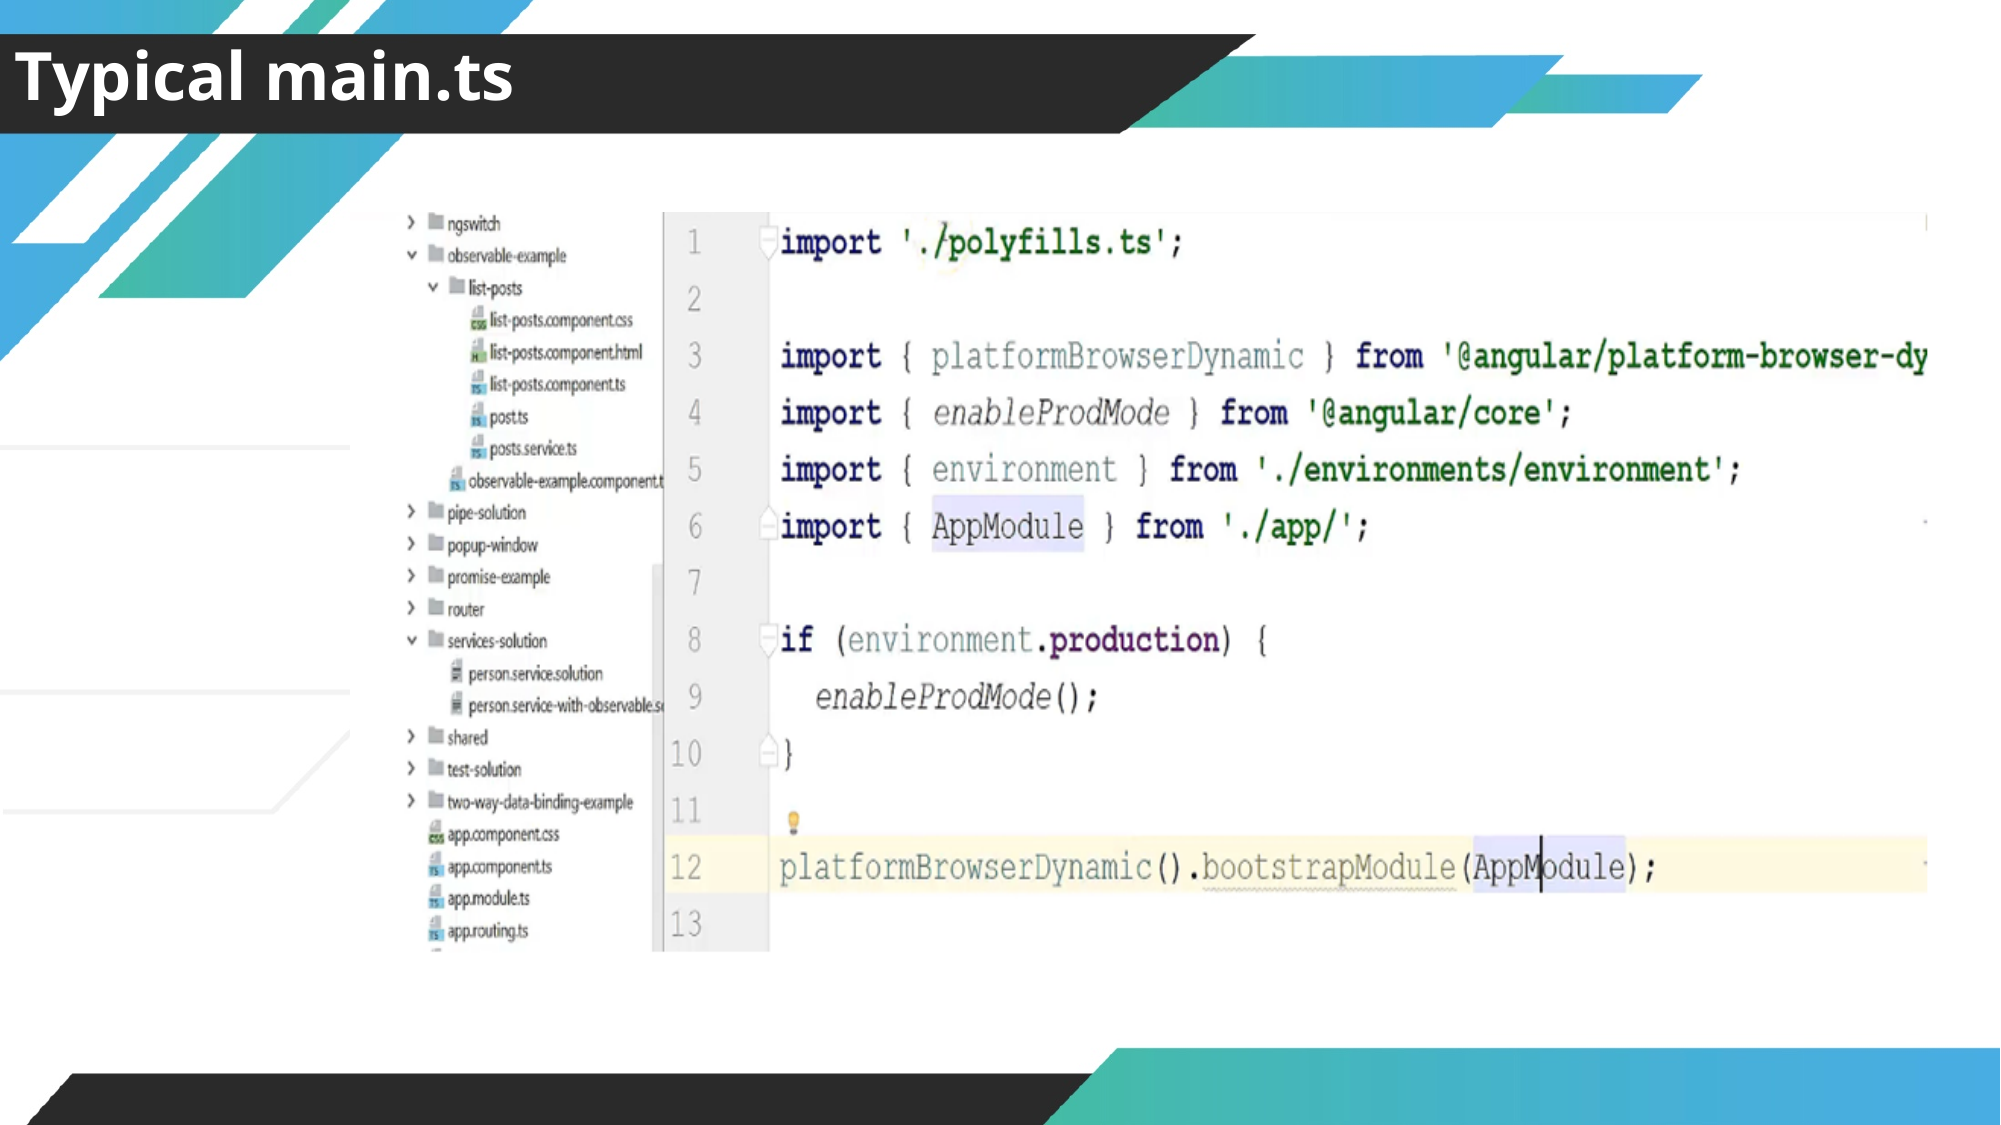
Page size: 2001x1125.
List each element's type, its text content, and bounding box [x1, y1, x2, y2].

picture [0, 0, 2000, 1125]
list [349, 212, 1929, 959]
title Typical main.ts [0, 29, 1434, 130]
